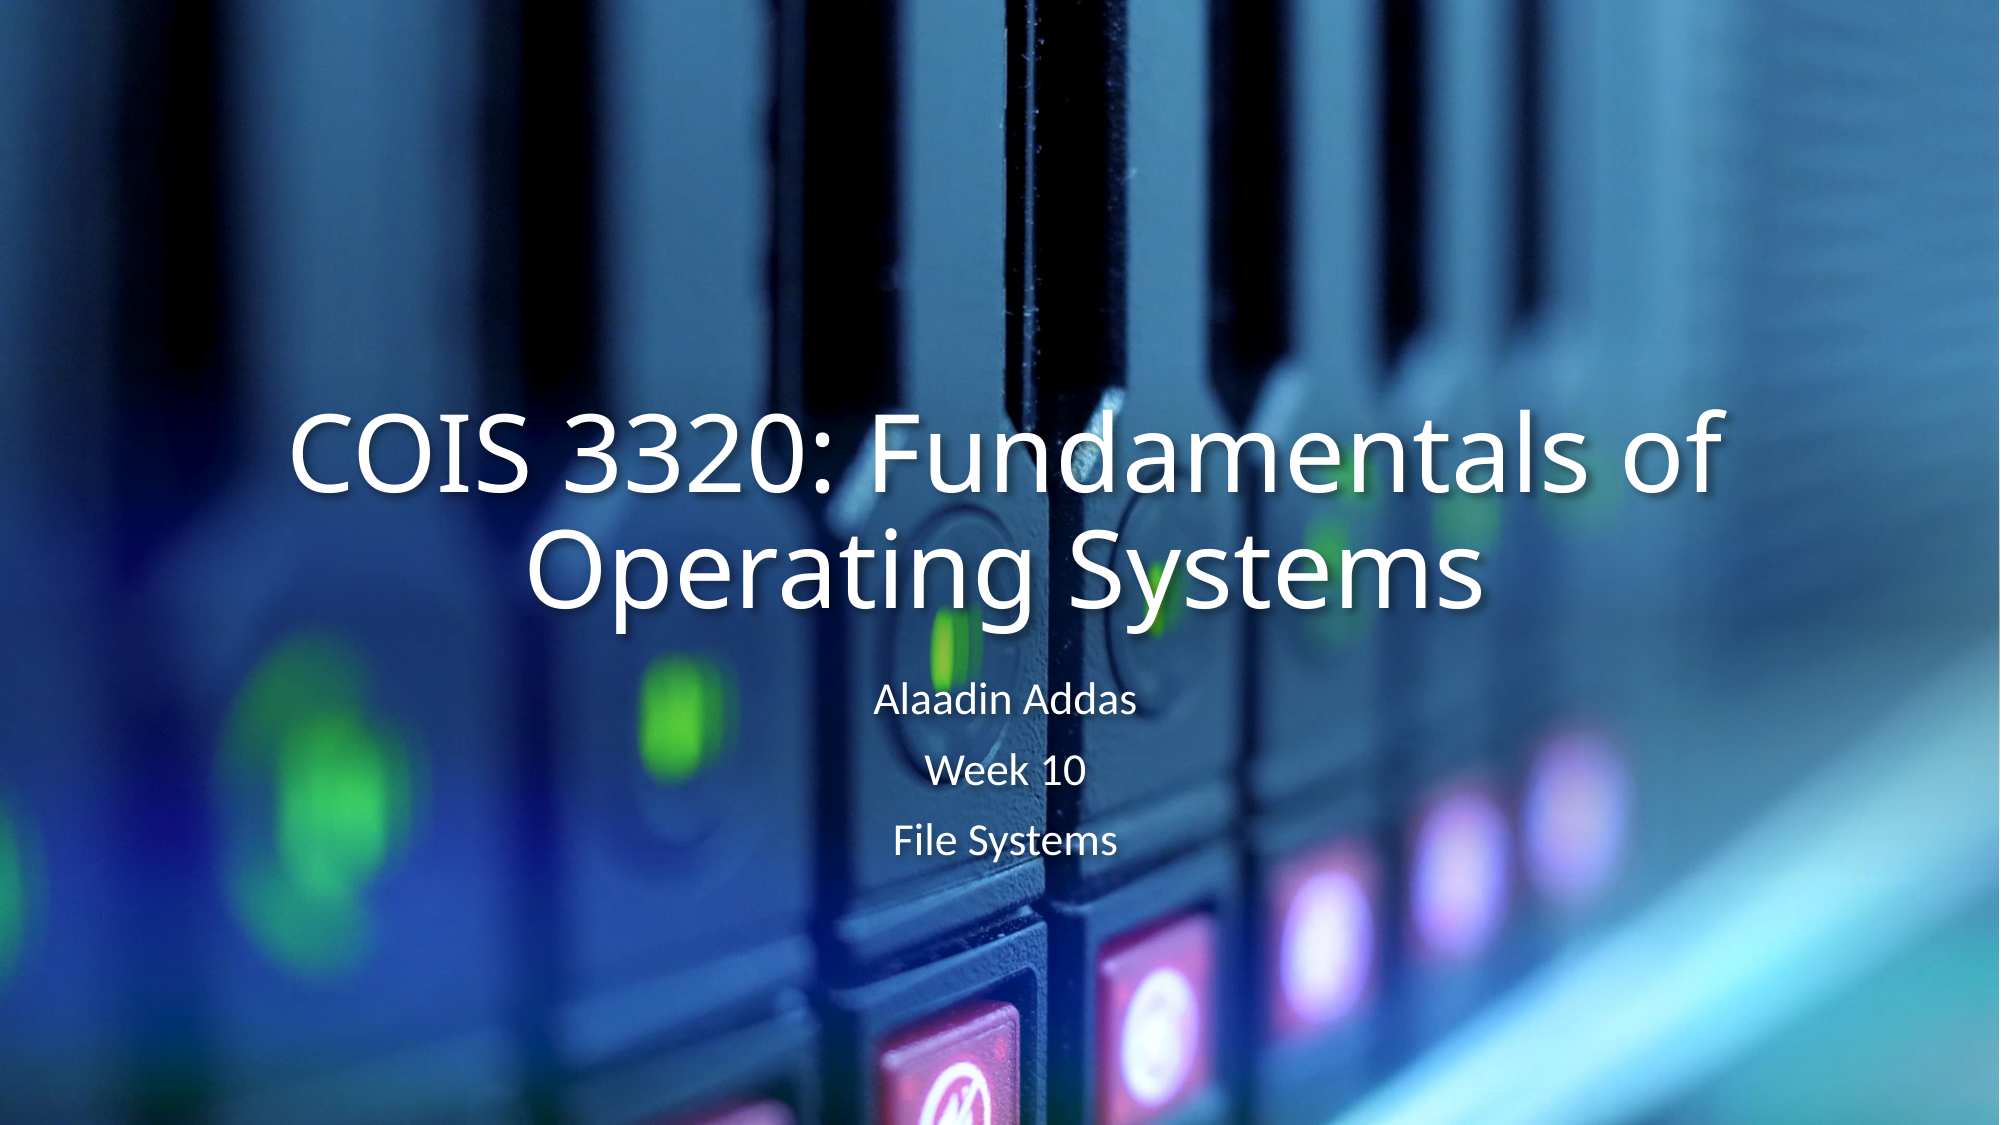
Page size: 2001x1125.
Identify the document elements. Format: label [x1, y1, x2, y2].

text_box [0, 0, 2000, 1125]
